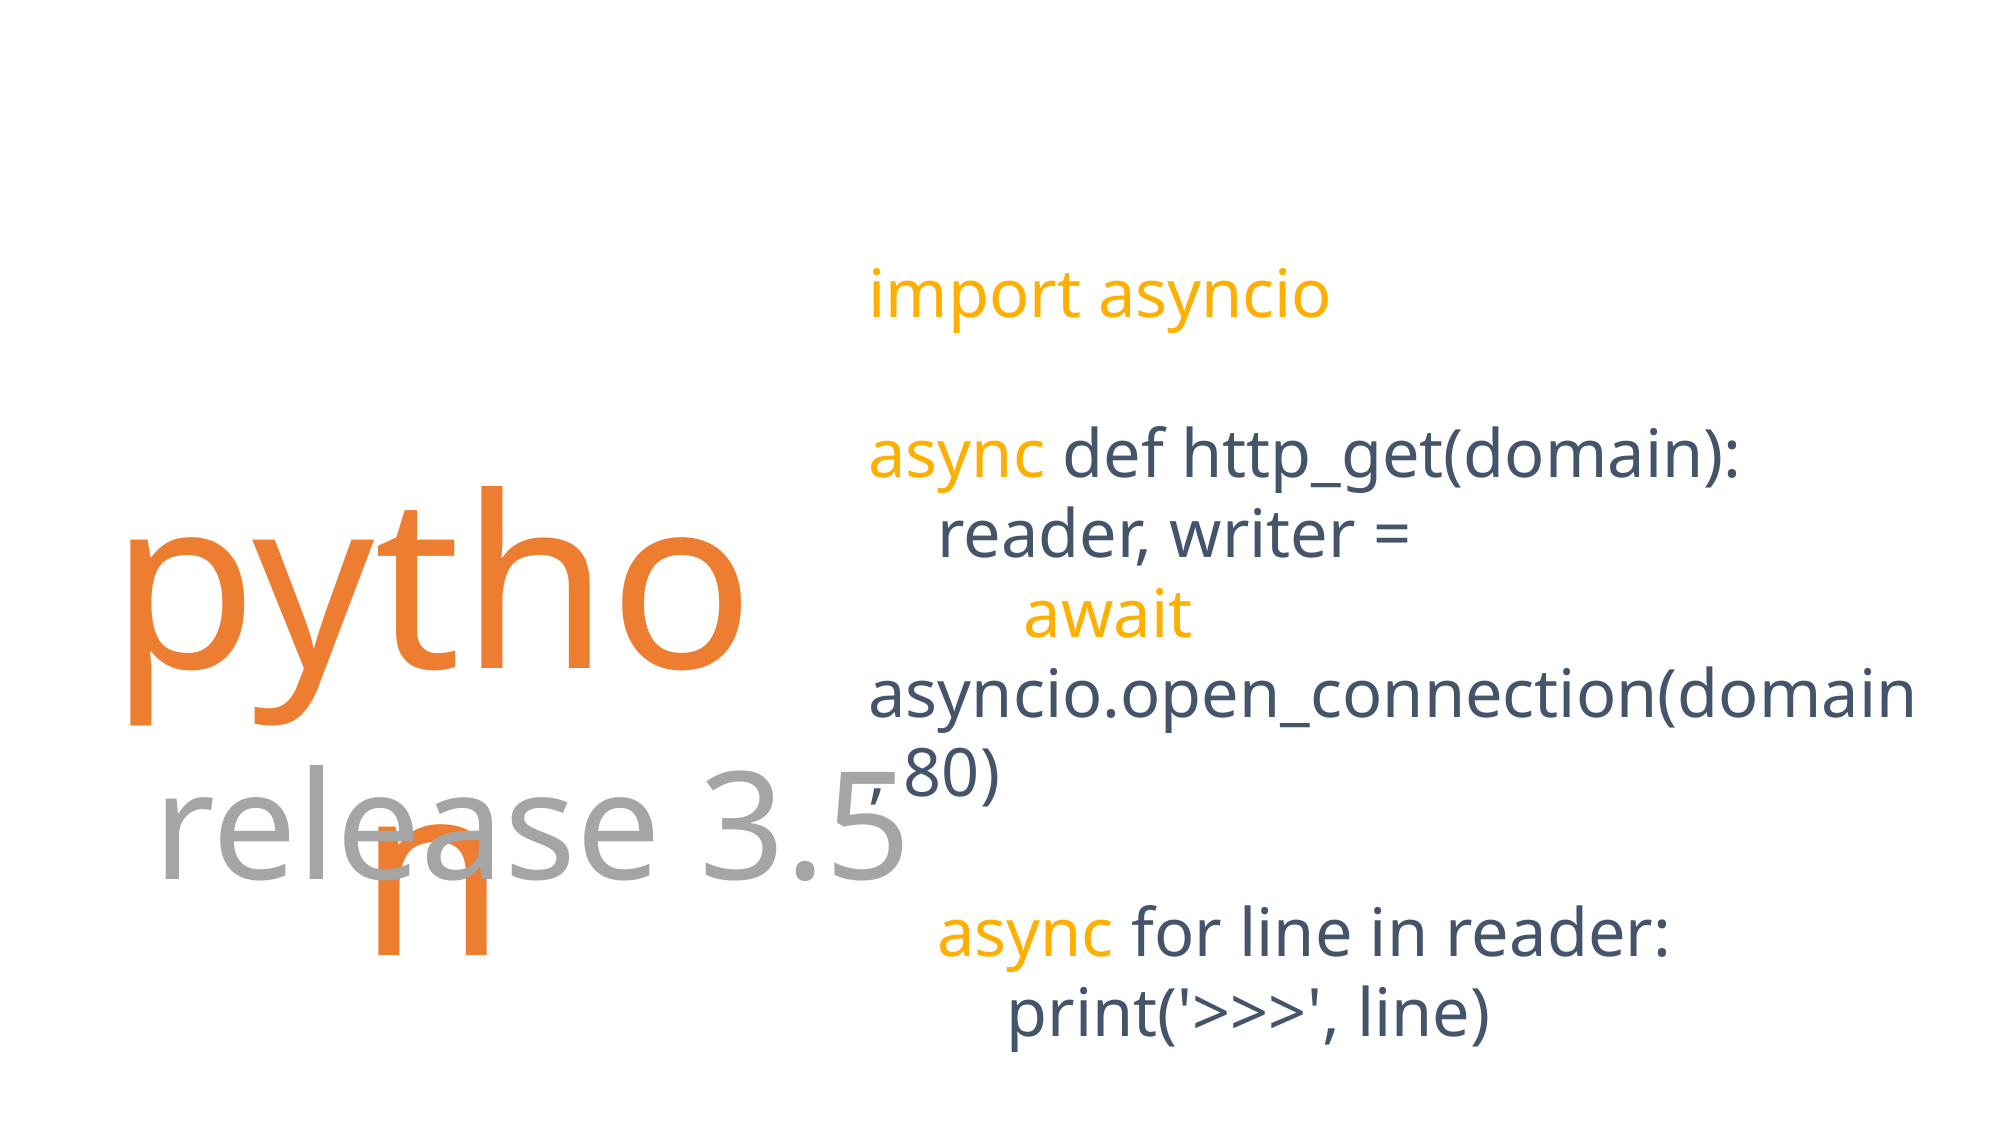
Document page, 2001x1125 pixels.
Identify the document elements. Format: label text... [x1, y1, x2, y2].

text_box import asyncio async def http_get(domain): reader, writer = await asyncio.open_connection(domain, 80) async for line in reader: print('>>>', line) [853, 243, 1938, 1058]
text_box python [21, 917, 843, 1011]
text_box release 3.5 [0, 721, 1066, 917]
text_box python [21, 421, 843, 721]
